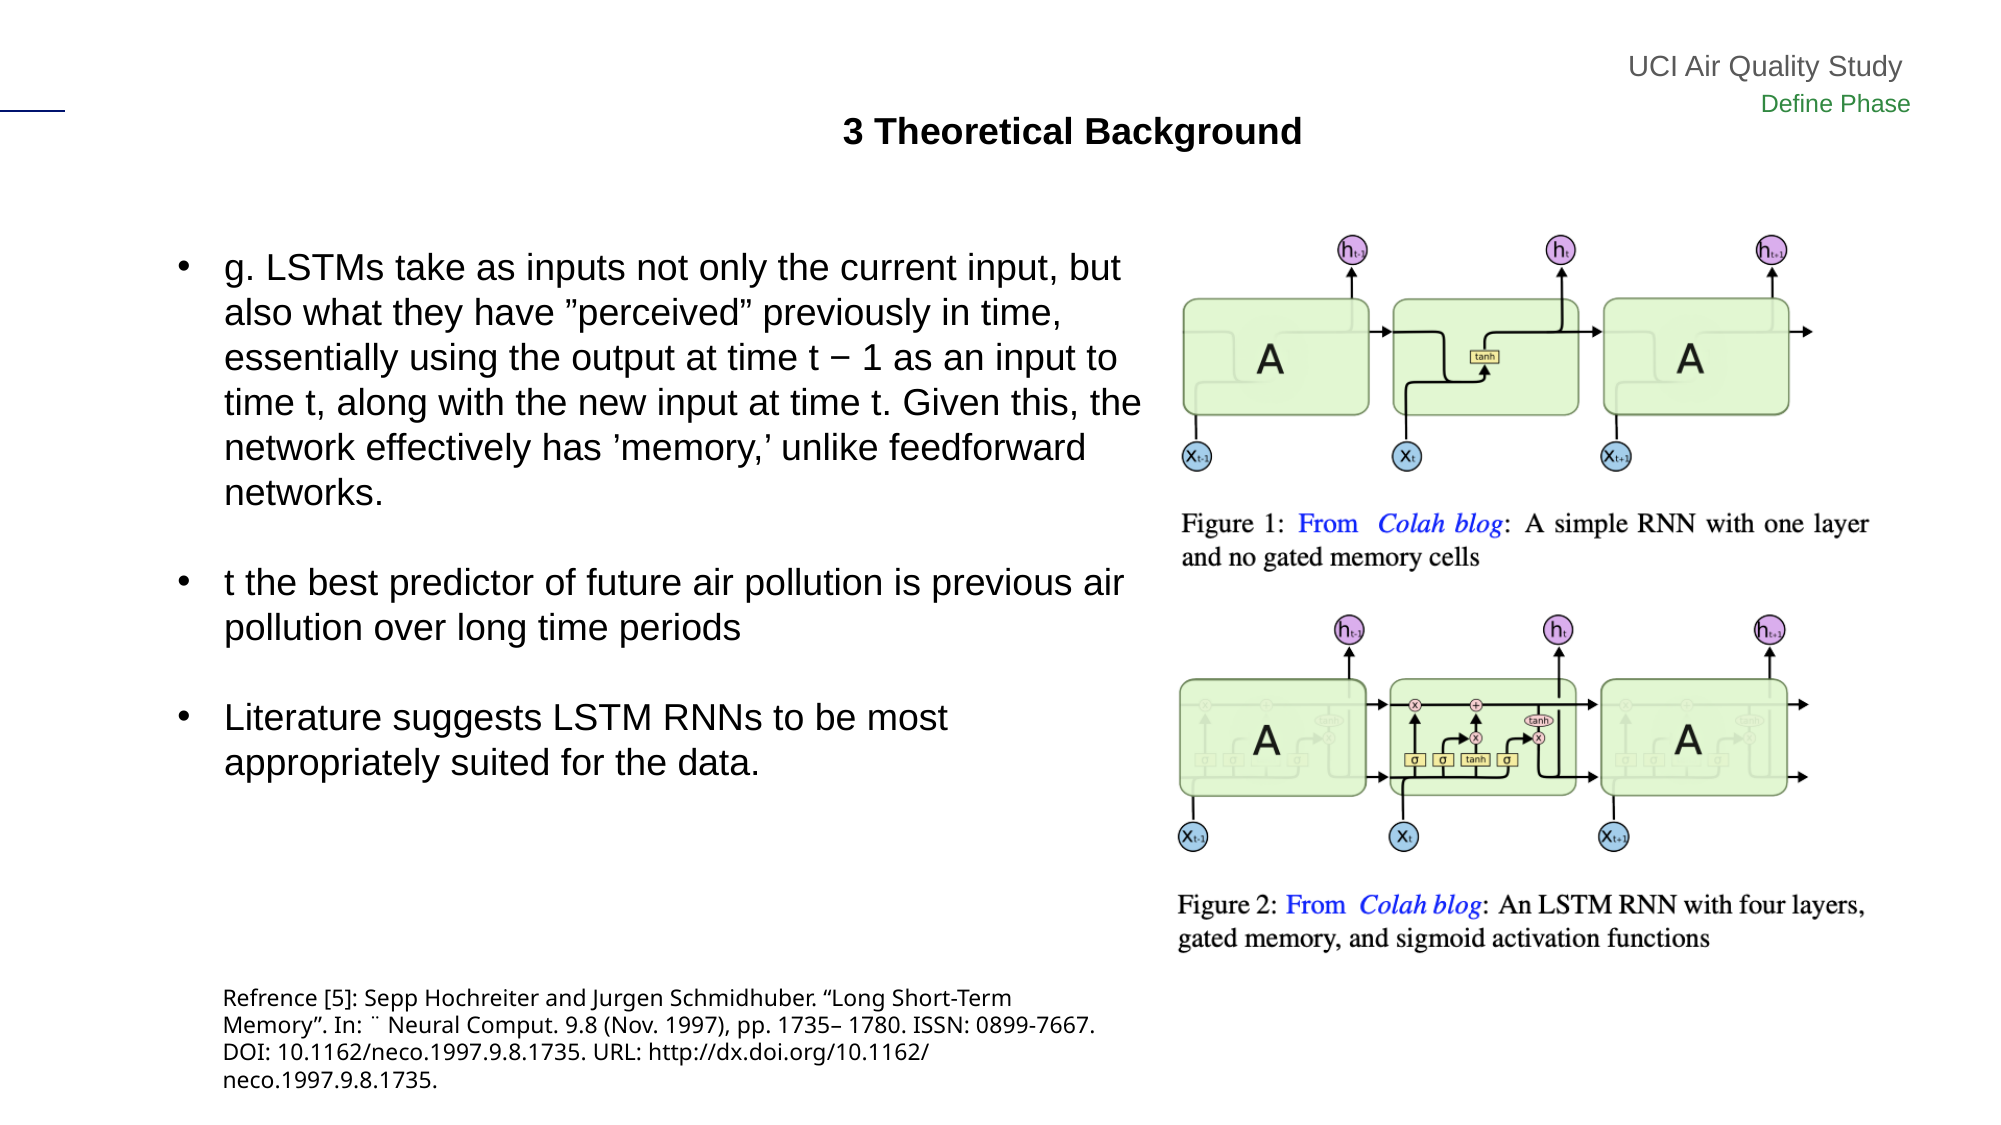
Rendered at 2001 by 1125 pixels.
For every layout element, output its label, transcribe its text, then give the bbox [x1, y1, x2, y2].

text_box Define Phase [1364, 86, 1912, 117]
picture [1158, 601, 1878, 976]
text_box 3 Theoretical Background [828, 99, 1829, 160]
text_box g. LSTMs take as inputs not only the current input, but also what they have ”perceived” previously in time, essentially using the output at time t − 1 as an input to time t, along with the new input at time t. Given this, the network effectively has ’memory,’ unlike feedforward networks. t the best predictor of future air pollution is previous air pollution over long time periods Literature suggests LSTM RNNs to be most appropriately suited for the data. [162, 235, 1159, 791]
text_box UCI Air Quality Study [1364, 47, 1912, 83]
picture [1164, 217, 1878, 598]
text_box Refrence [5]: Sepp Hochreiter and Jurgen Schmidhuber. “Long Short-Term Memory”. In: ¨ Neural Comput. 9.8 (Nov. 1997), pp. 1735– 1780. ISSN: 0899-7667. DOI: 10.1162/neco.1997.9.8.1735. URL: http://dx.doi.org/10.1162/ neco.1997.9.8.1735. [207, 975, 1118, 1101]
